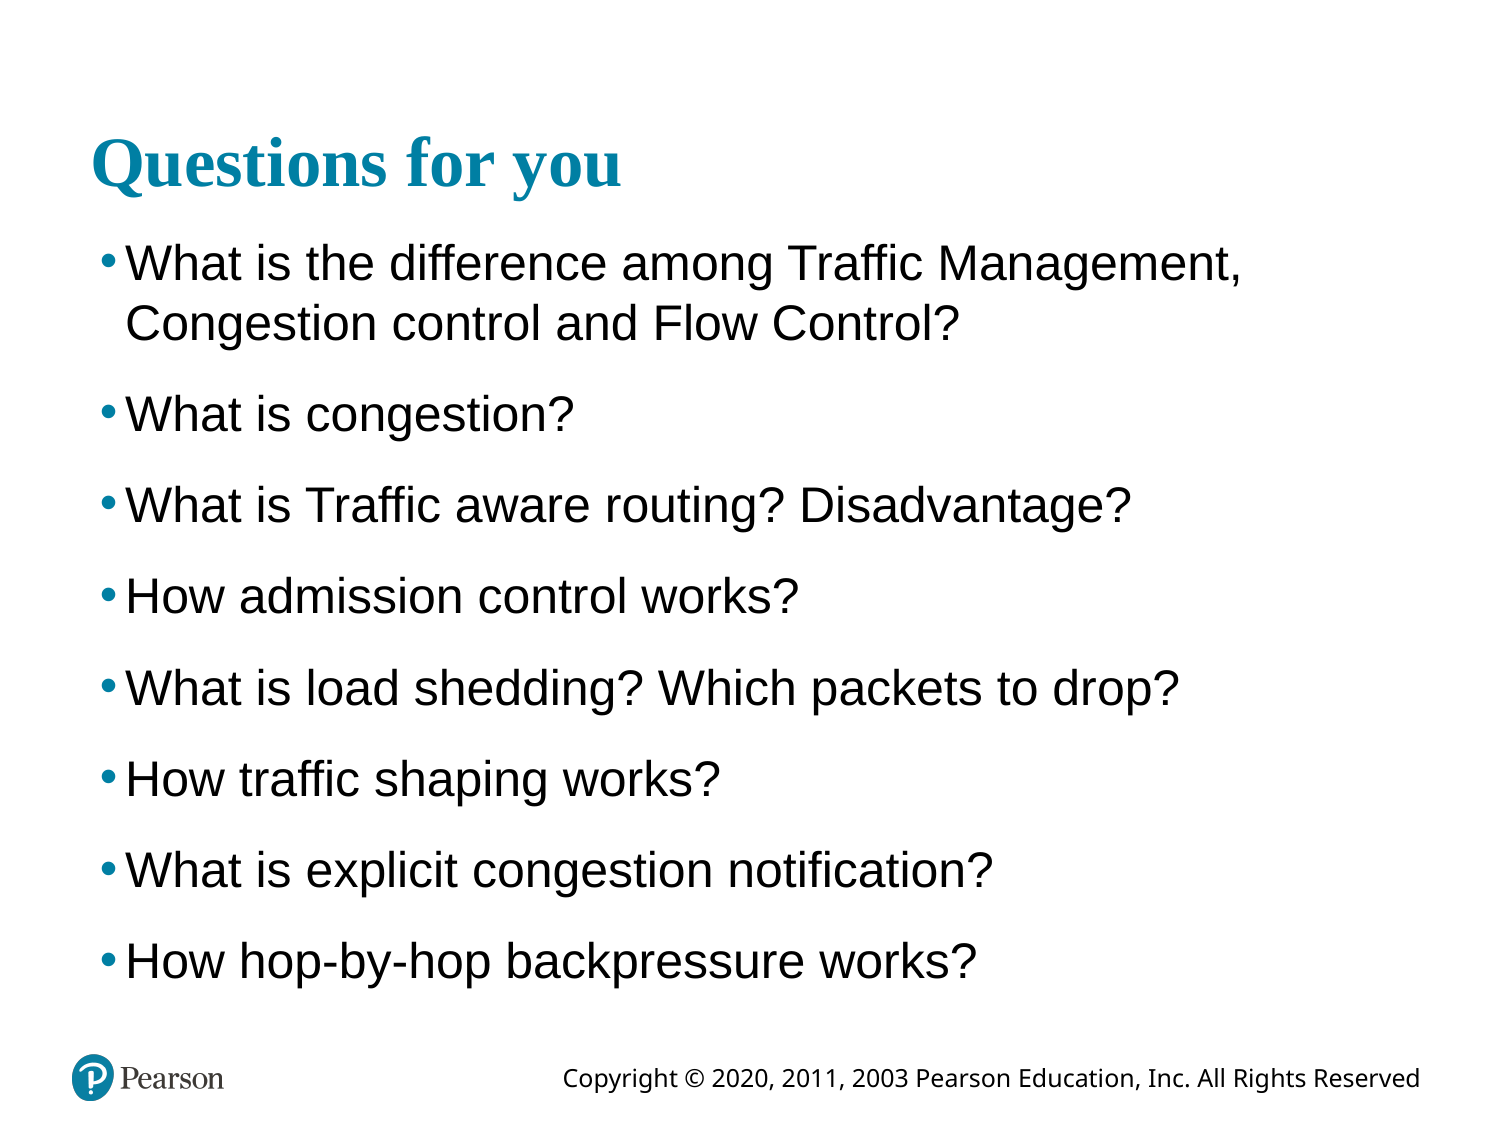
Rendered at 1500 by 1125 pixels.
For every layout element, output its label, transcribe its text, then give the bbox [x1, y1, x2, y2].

picture [98, 1054, 224, 1101]
title Questions for you [75, 35, 1425, 216]
list What is the difference among Traffic Management, Congestion control and Flow Control? What is congestion? What is Traffic aware routing? Disadvantage? How admission control works? What is load shedding? Which packets to drop? How traffic shaping works? What is explicit congestion notification? How hop-by-hop backpressure works? [68, 215, 1419, 1040]
picture [80, 1063, 106, 1088]
picture [72, 1087, 83, 1101]
picture [72, 1054, 88, 1070]
